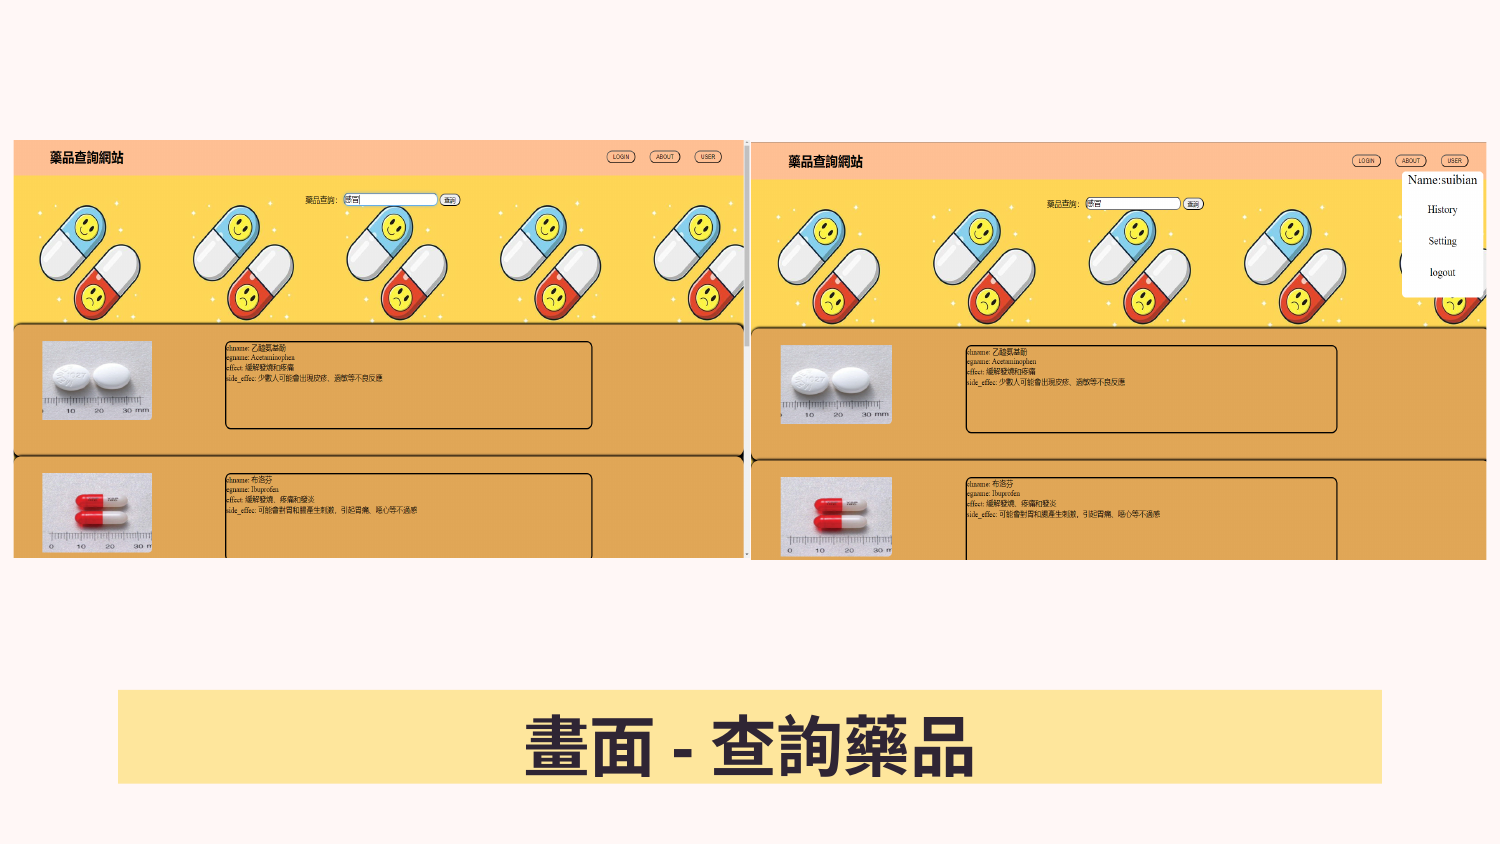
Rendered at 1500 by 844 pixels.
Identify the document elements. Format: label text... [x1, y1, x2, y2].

title 畫面-查詢藥品 [118, 689, 1382, 784]
picture [13, 140, 1487, 560]
